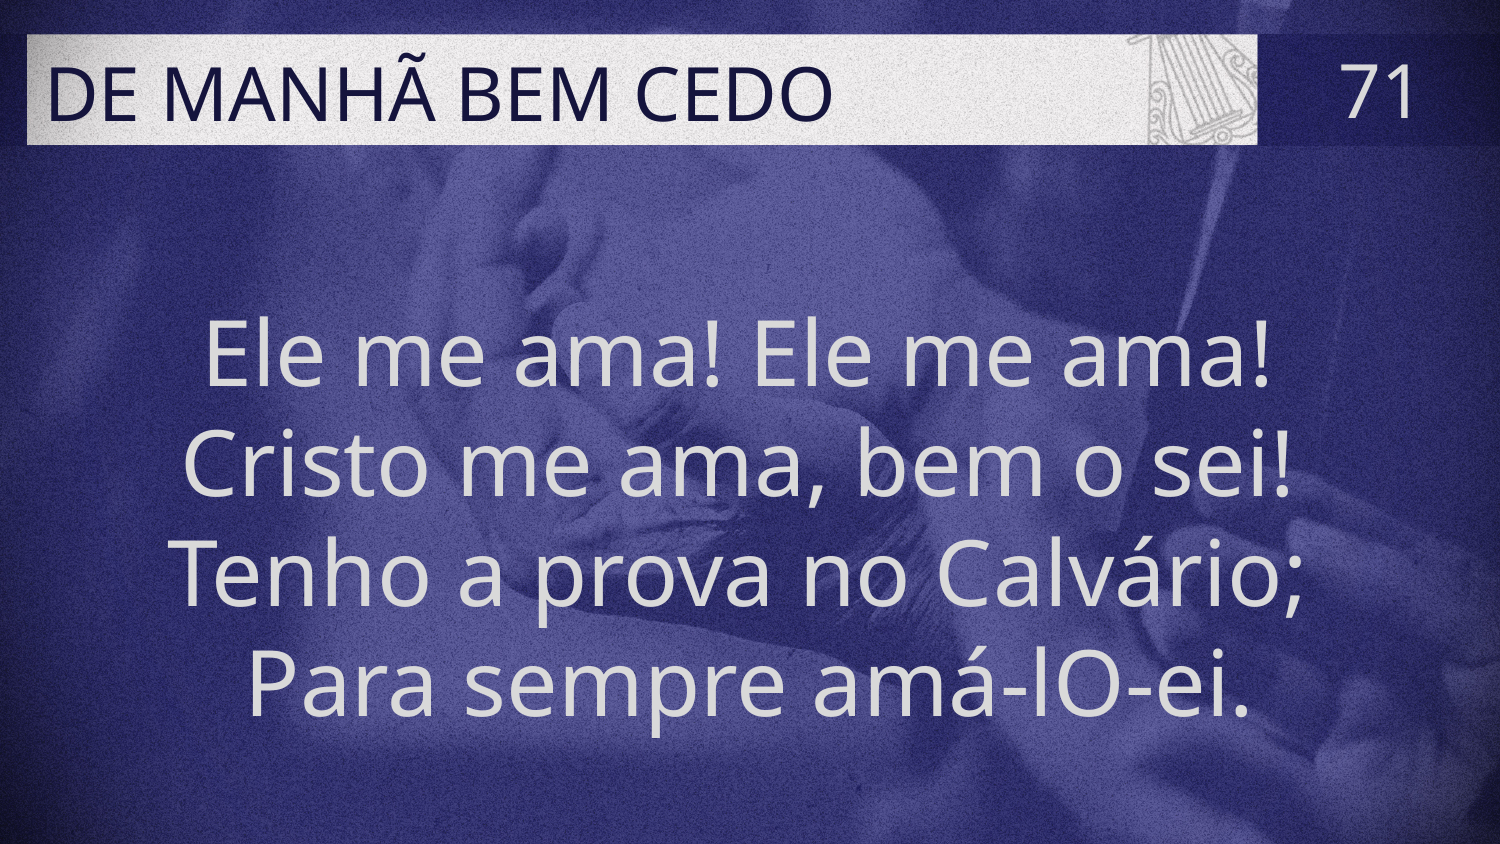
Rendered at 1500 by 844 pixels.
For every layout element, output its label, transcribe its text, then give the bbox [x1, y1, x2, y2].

list Ele me ama! Ele me ama! Cristo me ama, bem o sei! Tenho a prova no Calvário; Para sempre amá-lO-ei. [0, 185, 1500, 844]
title DE MANHÃ BEM CEDO [29, 33, 1258, 151]
picture [0, 0, 1500, 185]
list 71 [1281, 36, 1483, 143]
